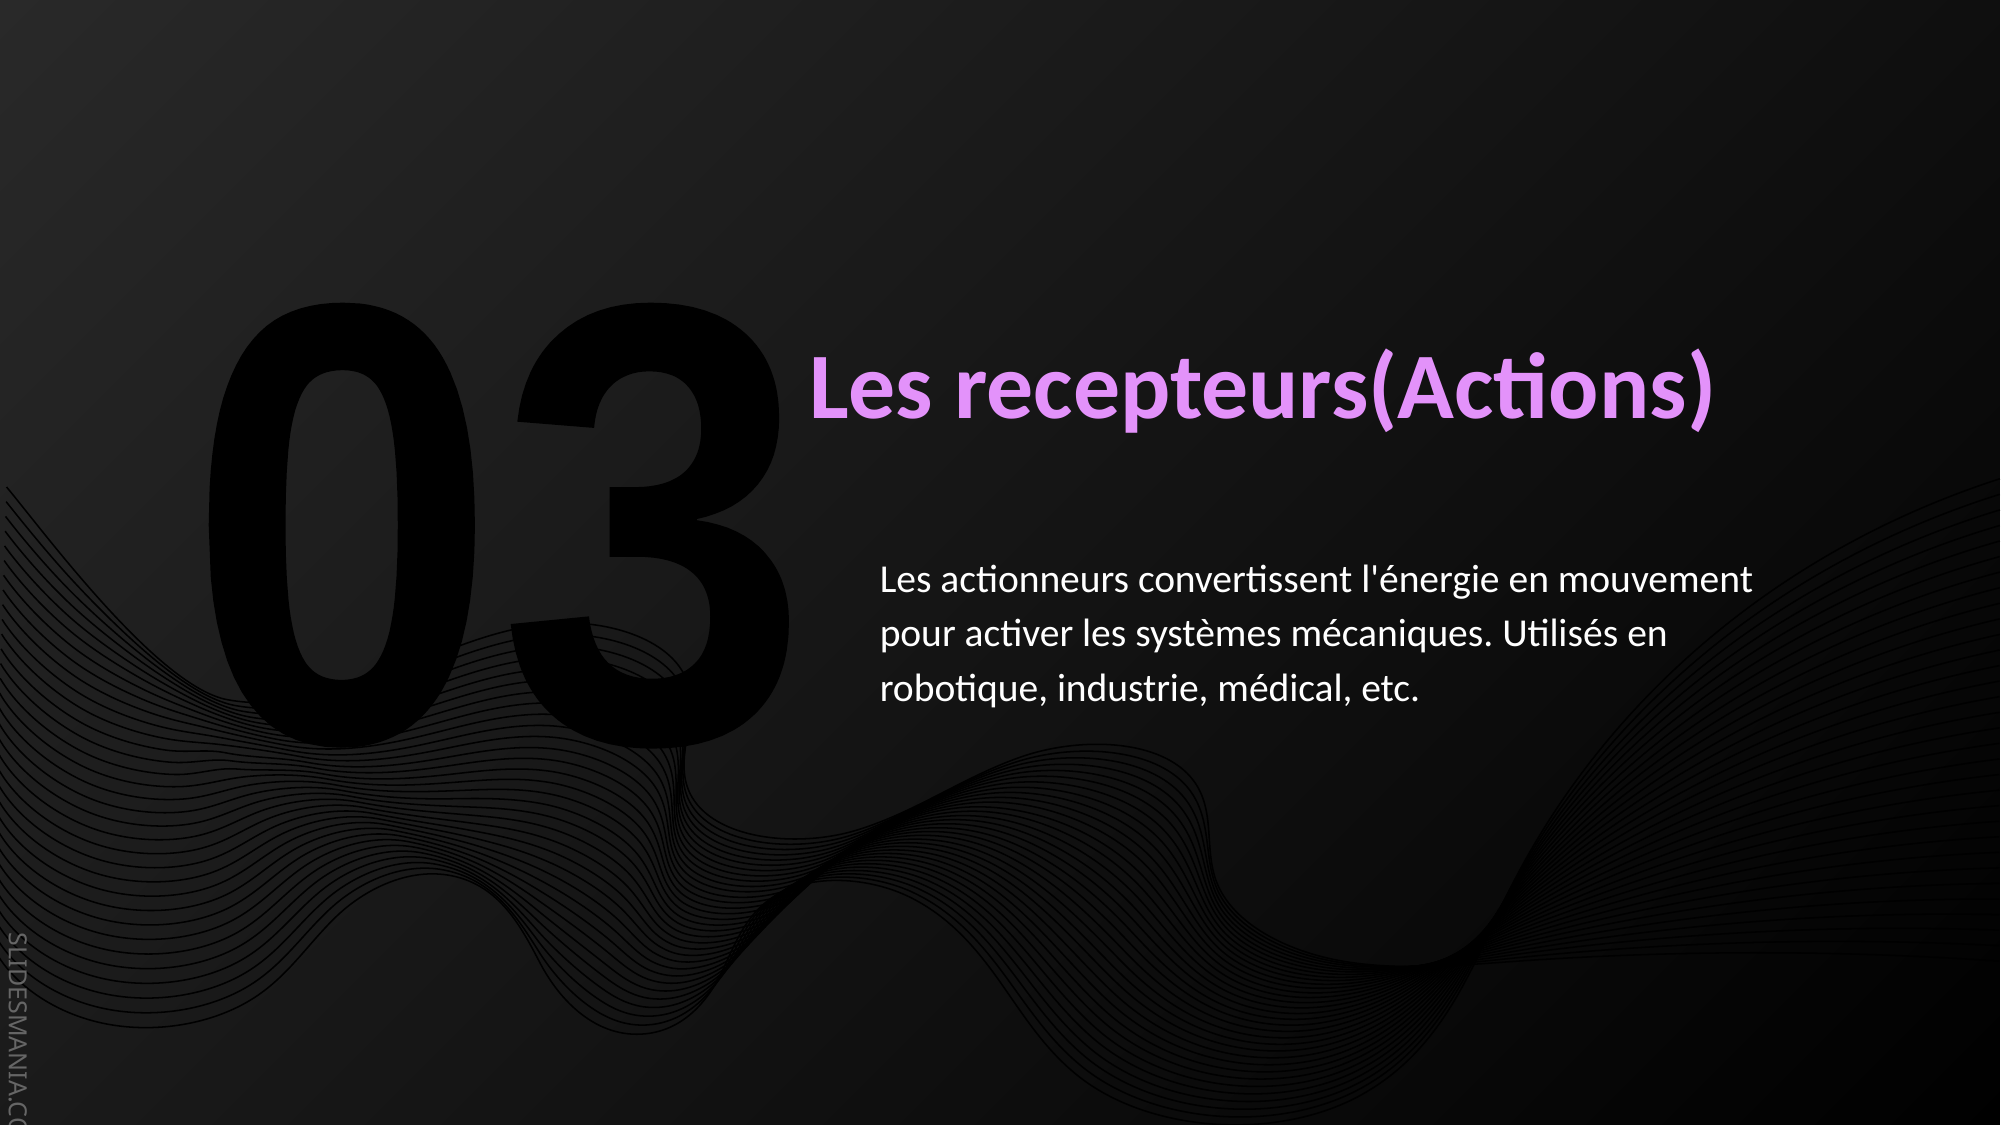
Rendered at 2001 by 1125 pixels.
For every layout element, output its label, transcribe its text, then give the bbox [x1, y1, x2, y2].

title Les recepteurs(Actions) [789, 304, 1972, 430]
list Les actionneurs convertissent l'énergie en mouvement pour activer les systèmes mécaniques. Utilisés en robotique, industrie, médical, etc. [859, 525, 1792, 866]
